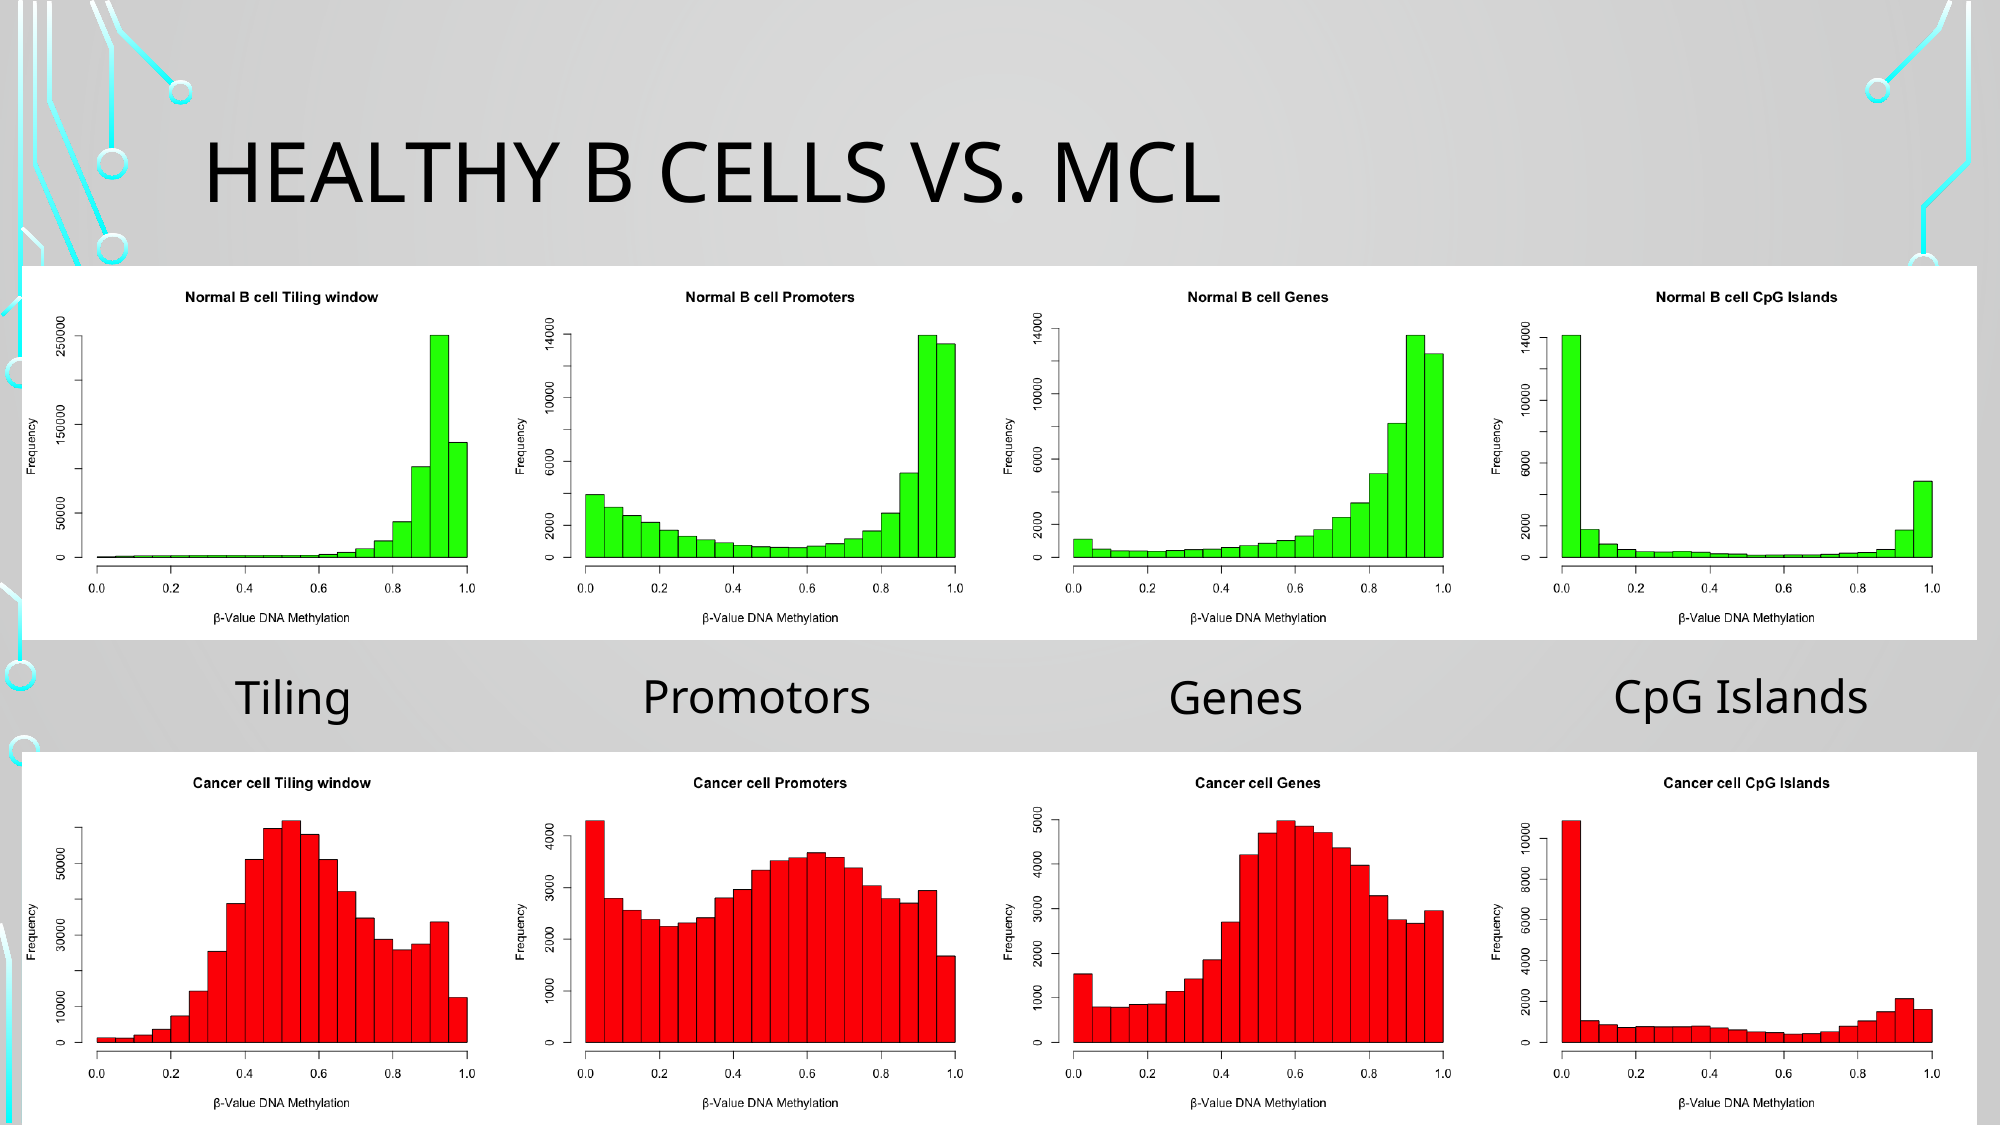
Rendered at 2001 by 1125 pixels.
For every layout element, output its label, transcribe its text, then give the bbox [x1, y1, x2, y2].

text_box CpG Islands [1598, 660, 1936, 731]
text_box Promotors [627, 660, 889, 731]
text_box Tiling [219, 661, 386, 732]
title Healthy b cells vs. MCL [187, 33, 1813, 266]
text_box Genes [1153, 661, 1334, 732]
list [22, 266, 510, 640]
picture [510, 266, 1977, 640]
picture [22, 751, 1977, 1125]
